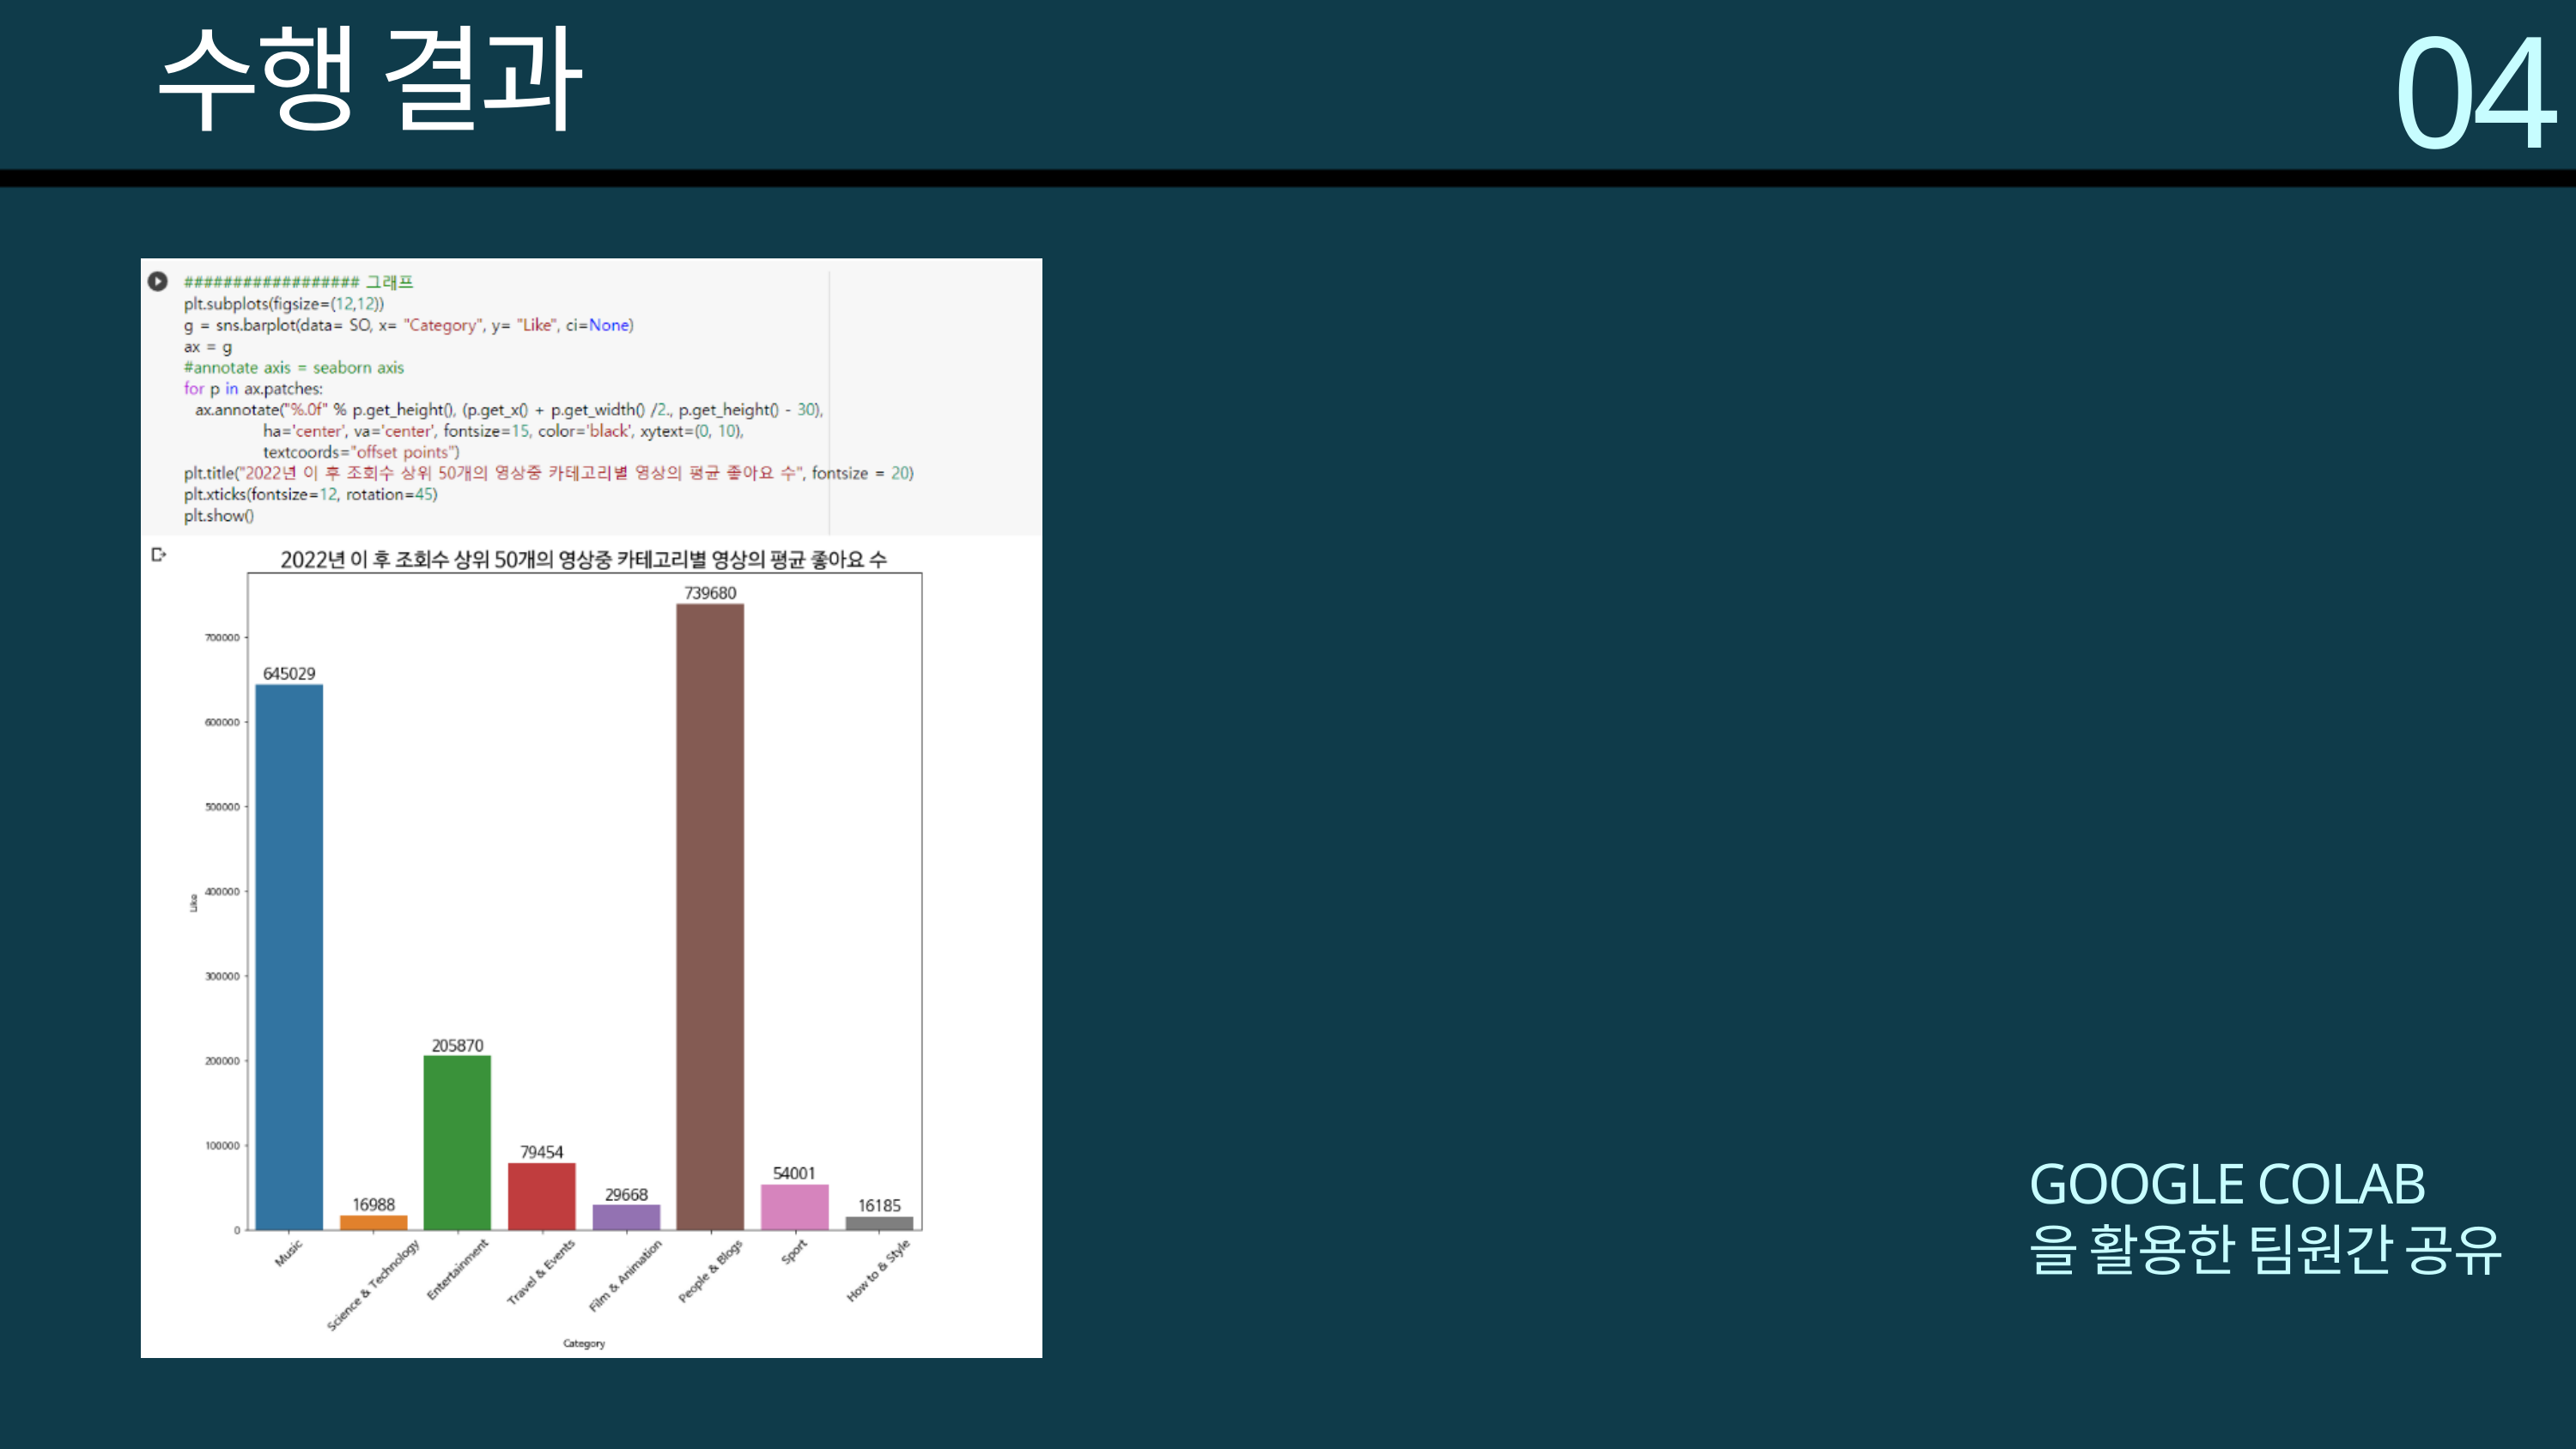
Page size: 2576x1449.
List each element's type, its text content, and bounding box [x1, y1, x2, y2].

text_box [0, 142, 2576, 214]
text_box 수행 결과 [141, 0, 1386, 142]
text_box 04 [2379, 0, 2576, 142]
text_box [141, 258, 1043, 1358]
text_box GOOGLE COLAB 을 활용한 팀원간 공유 [2015, 1142, 2576, 1288]
